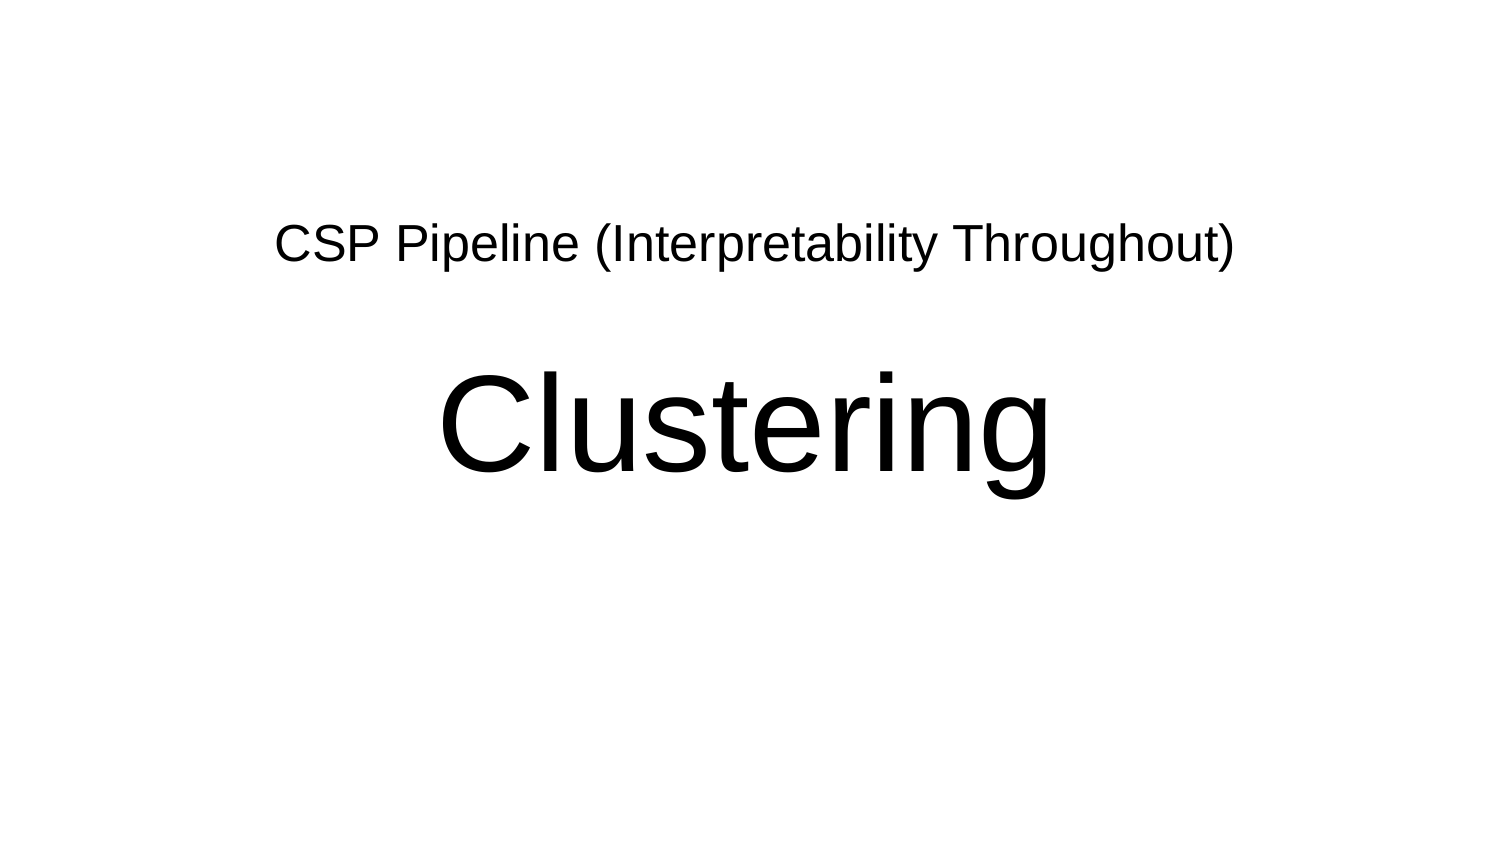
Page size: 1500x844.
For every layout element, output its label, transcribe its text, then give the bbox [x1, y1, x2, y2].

text_box Clustering [421, 326, 1078, 507]
text_box CSP Pipeline (Interpretability Throughout) [259, 201, 1280, 279]
